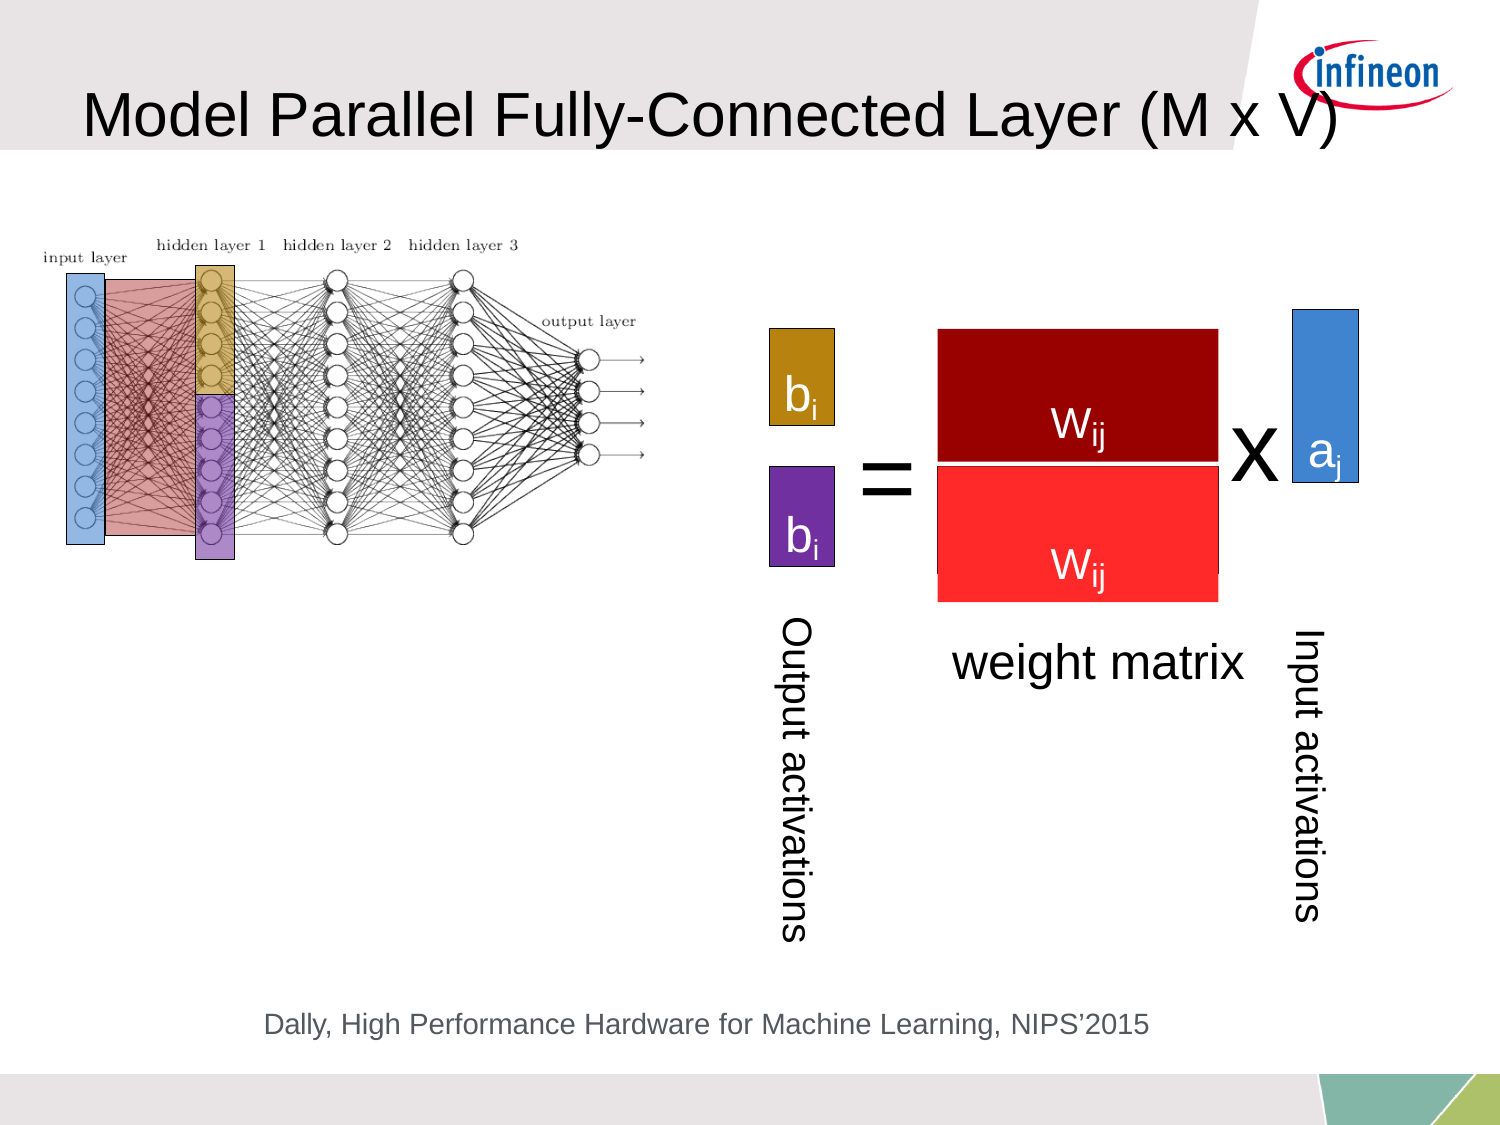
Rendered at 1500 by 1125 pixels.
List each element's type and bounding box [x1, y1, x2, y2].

text_box [1288, 626, 1335, 927]
text_box [769, 328, 835, 426]
text_box [937, 466, 1219, 603]
picture [0, 1074, 1500, 1125]
text_box [775, 615, 823, 947]
picture [0, 0, 1500, 150]
text_box [937, 328, 1219, 462]
text_box [43, 239, 645, 559]
text_box [262, 1006, 1156, 1040]
text_box [1292, 309, 1358, 482]
text_box [950, 628, 1247, 690]
text_box [769, 466, 835, 567]
title [80, 0, 1421, 149]
text_box [856, 411, 919, 533]
text_box [1229, 380, 1282, 502]
